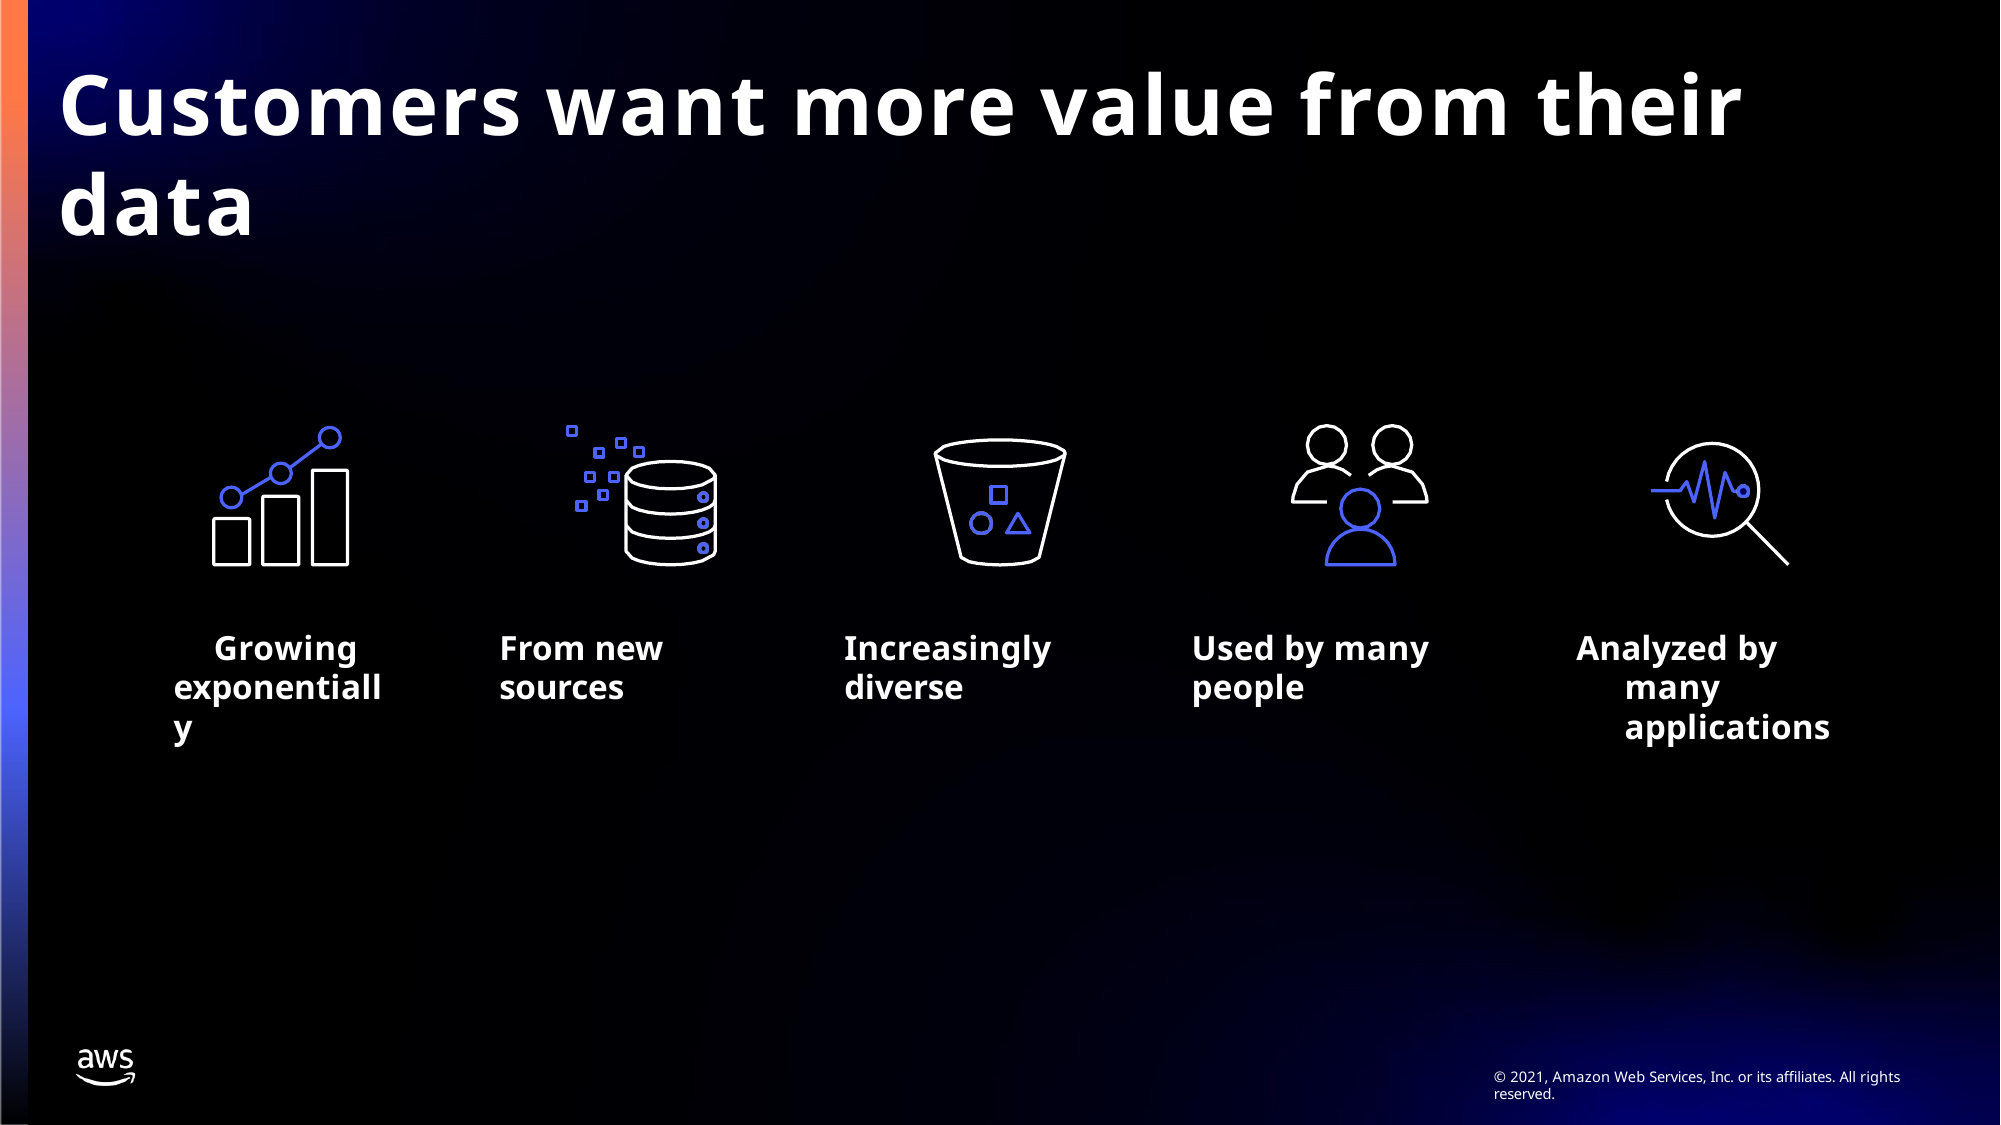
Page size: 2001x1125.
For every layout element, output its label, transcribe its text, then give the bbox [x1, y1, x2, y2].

footer © 2021, Amazon Web Services, Inc. or its affiliates. All rights reserved. [1491, 1066, 1958, 1125]
title Customers want more value from their data [56, 50, 1823, 253]
text_box Increasingly diverse [842, 624, 1158, 707]
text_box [1648, 441, 1791, 567]
text_box Used by many people [1189, 624, 1531, 707]
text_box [933, 437, 1067, 567]
text_box Analyzed by many applications [1574, 624, 1867, 747]
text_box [565, 424, 718, 567]
text_box From new sources [497, 624, 783, 707]
picture [0, 0, 2000, 1125]
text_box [219, 425, 350, 567]
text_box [1290, 423, 1429, 567]
text_box Growing exponentially [171, 624, 390, 747]
